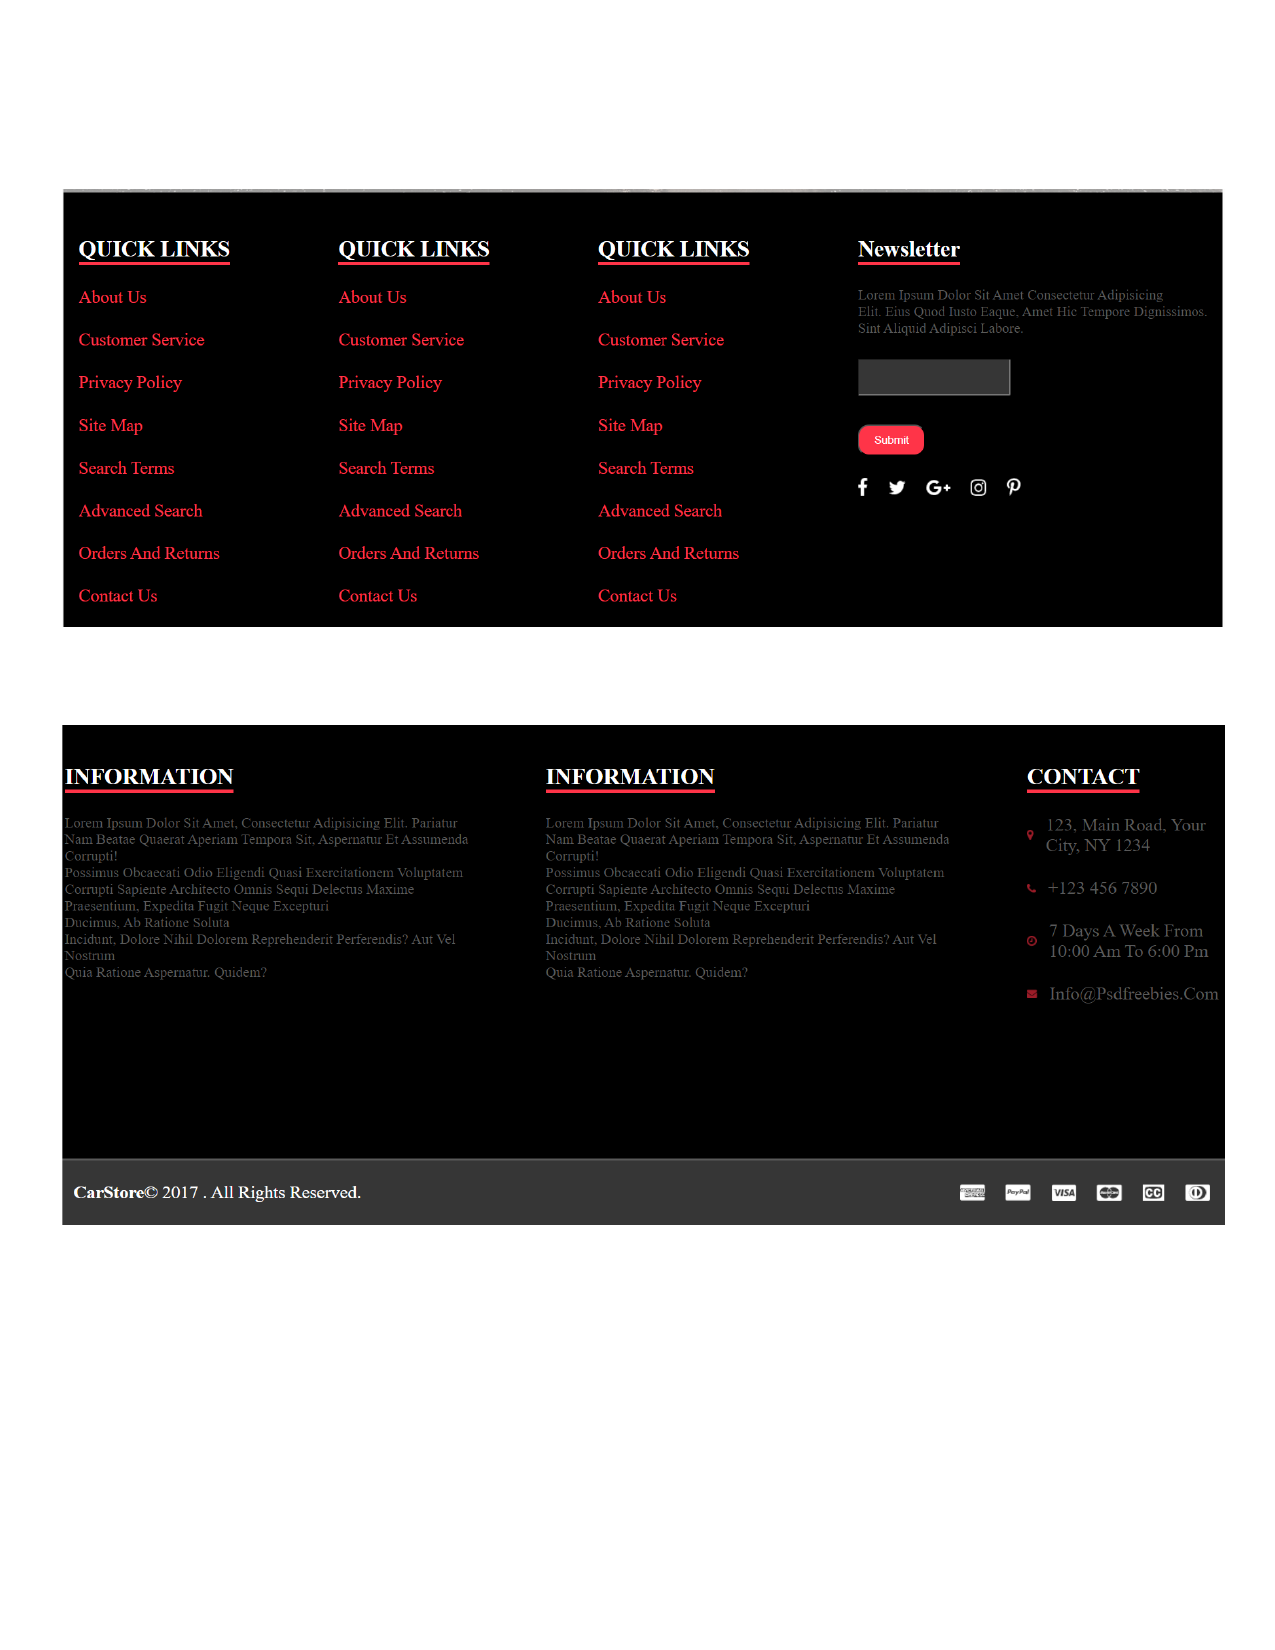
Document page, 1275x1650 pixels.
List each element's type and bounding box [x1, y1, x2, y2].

picture [62, 724, 1226, 1226]
picture [62, 188, 1226, 627]
